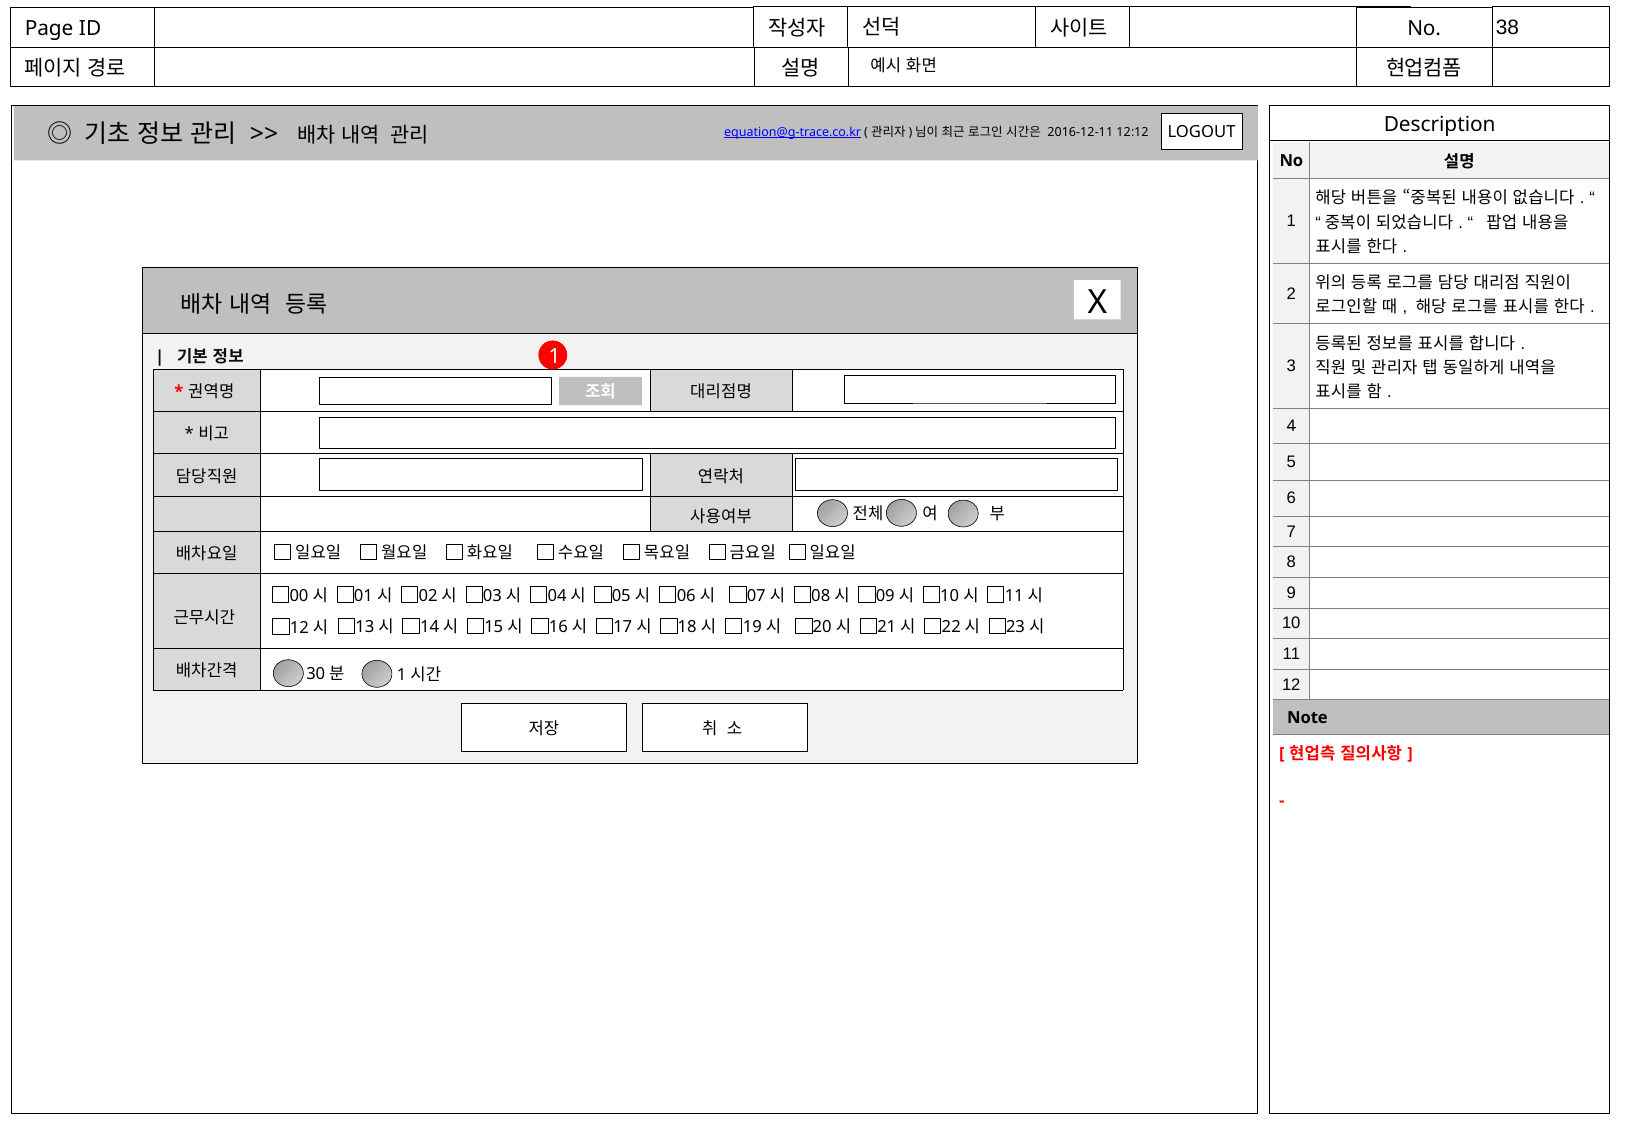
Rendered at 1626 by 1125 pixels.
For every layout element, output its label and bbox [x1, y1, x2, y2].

table_cell [1310, 578, 1609, 608]
table_cell [1273, 517, 1309, 546]
table_cell [1310, 264, 1609, 323]
table_cell [1310, 481, 1609, 516]
text_box [855, 47, 1340, 83]
table_cell [1310, 547, 1609, 577]
table_header [1310, 142, 1609, 178]
table_cell [154, 574, 260, 648]
table_cell [1273, 547, 1309, 577]
table_cell [793, 497, 817, 531]
table_cell [1273, 444, 1309, 480]
table_cell [261, 574, 1123, 648]
table_cell [651, 497, 792, 531]
table_cell [1273, 179, 1309, 263]
table_header [651, 370, 792, 411]
table_cell [154, 454, 260, 496]
table_cell [261, 649, 1123, 690]
table_cell [154, 497, 260, 531]
table_header [261, 370, 650, 411]
table_cell [1273, 481, 1309, 516]
table_cell [1273, 700, 1609, 734]
table_cell [1273, 324, 1309, 408]
table_cell [261, 412, 1123, 453]
table_cell [793, 454, 1123, 496]
table_cell [1310, 609, 1609, 638]
table_cell [154, 532, 260, 573]
table_cell [1273, 670, 1309, 699]
table_cell [261, 532, 1123, 573]
table_cell [1273, 735, 1609, 930]
table_header [793, 370, 1123, 411]
table_cell [1273, 609, 1309, 638]
table_cell [1310, 639, 1609, 669]
table_cell [154, 649, 260, 690]
text_box [12, 104, 1260, 162]
table_cell [154, 412, 260, 453]
table_cell [1273, 264, 1309, 323]
table_cell [1310, 670, 1609, 699]
table_cell [651, 454, 792, 496]
table_cell [1310, 517, 1609, 546]
table_cell [1310, 324, 1609, 408]
table_cell [1273, 578, 1309, 608]
table_cell [1310, 444, 1609, 480]
table_cell [1310, 179, 1609, 263]
text_box [140, 265, 1139, 765]
table_cell [1022, 497, 1123, 531]
table_cell [1273, 409, 1309, 443]
table_header [154, 370, 260, 411]
table_cell [261, 497, 650, 531]
table_cell [1310, 409, 1609, 443]
table_cell [1273, 639, 1309, 669]
table_cell [261, 454, 650, 496]
table_header [1273, 142, 1309, 178]
